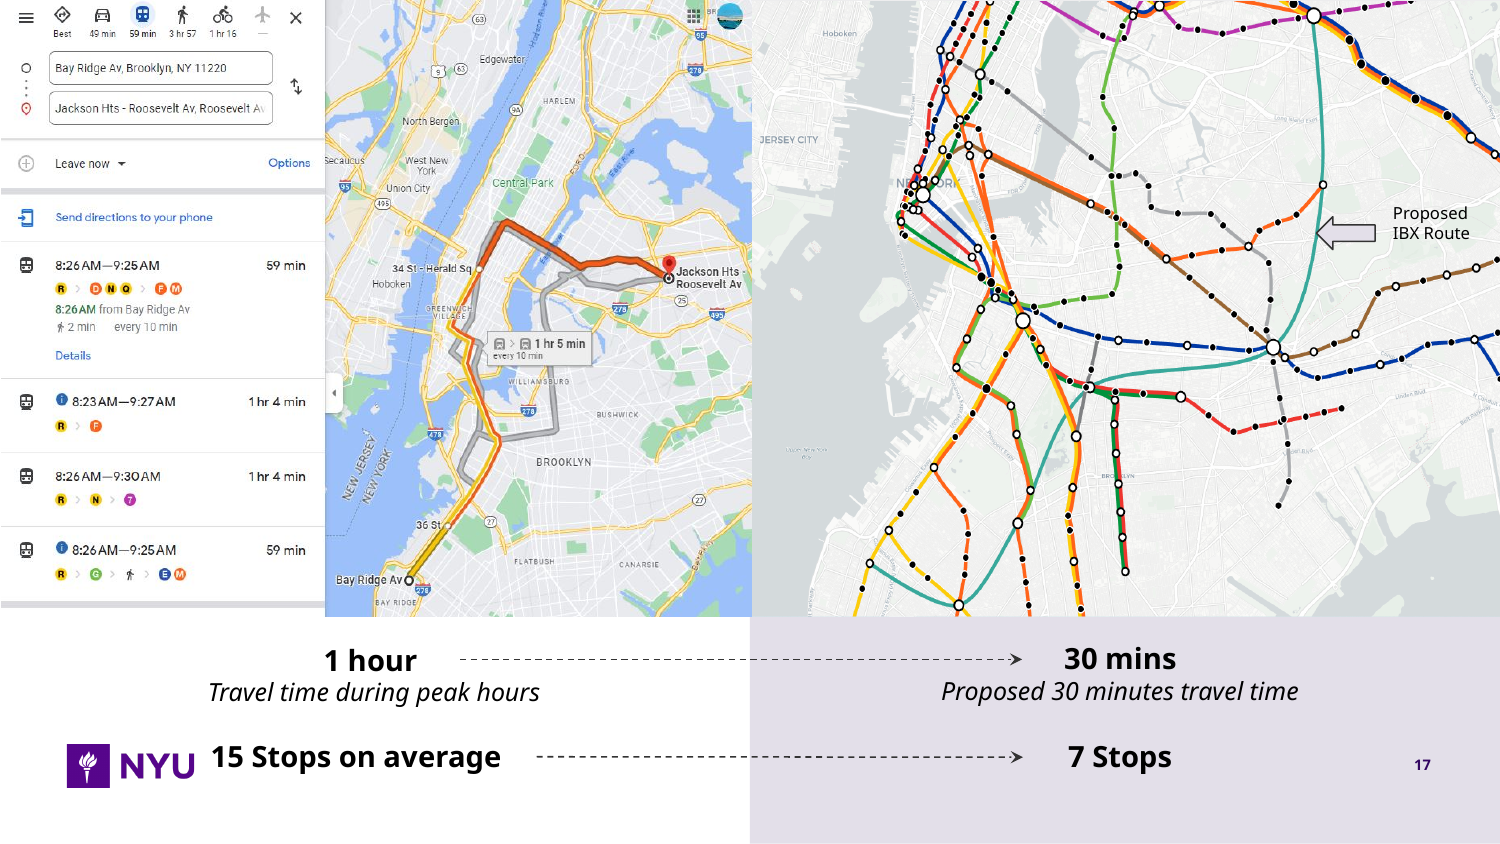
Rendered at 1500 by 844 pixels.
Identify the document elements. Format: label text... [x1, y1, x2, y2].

text_box 7 Stops [1053, 723, 1250, 789]
picture [66, 744, 195, 788]
text_box 1 hour Travel time during peak hours [16, 626, 733, 722]
picture [0, 0, 1500, 617]
text_box 30 mins Proposed 30 minutes travel time [768, 625, 1472, 786]
text_box 15 Stops on average [195, 723, 537, 789]
